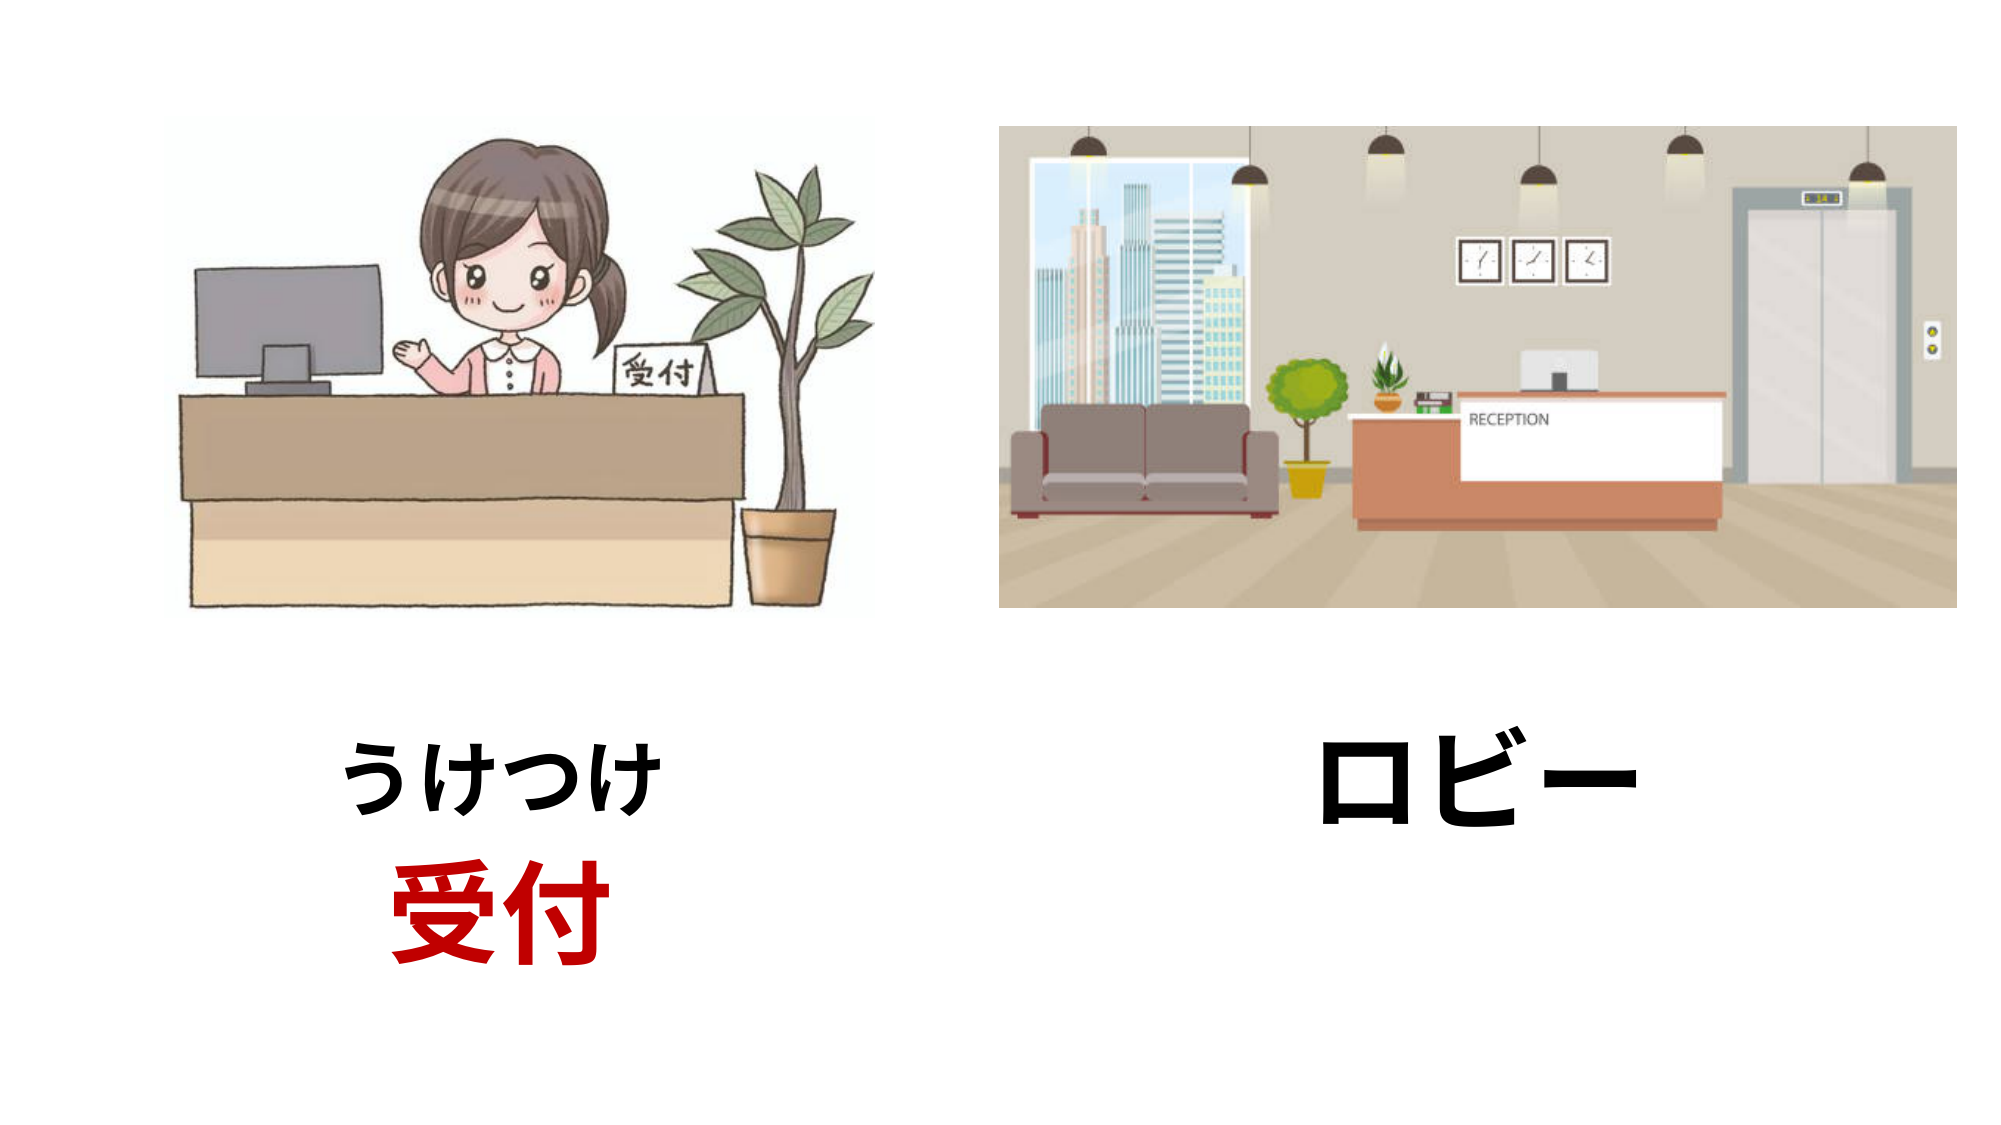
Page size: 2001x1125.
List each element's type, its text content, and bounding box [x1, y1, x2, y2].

text_box ロビー [1103, 702, 1853, 852]
picture [164, 116, 875, 618]
text_box うけつけ [126, 720, 875, 835]
text_box 受付 [126, 836, 875, 986]
picture [999, 126, 1957, 608]
